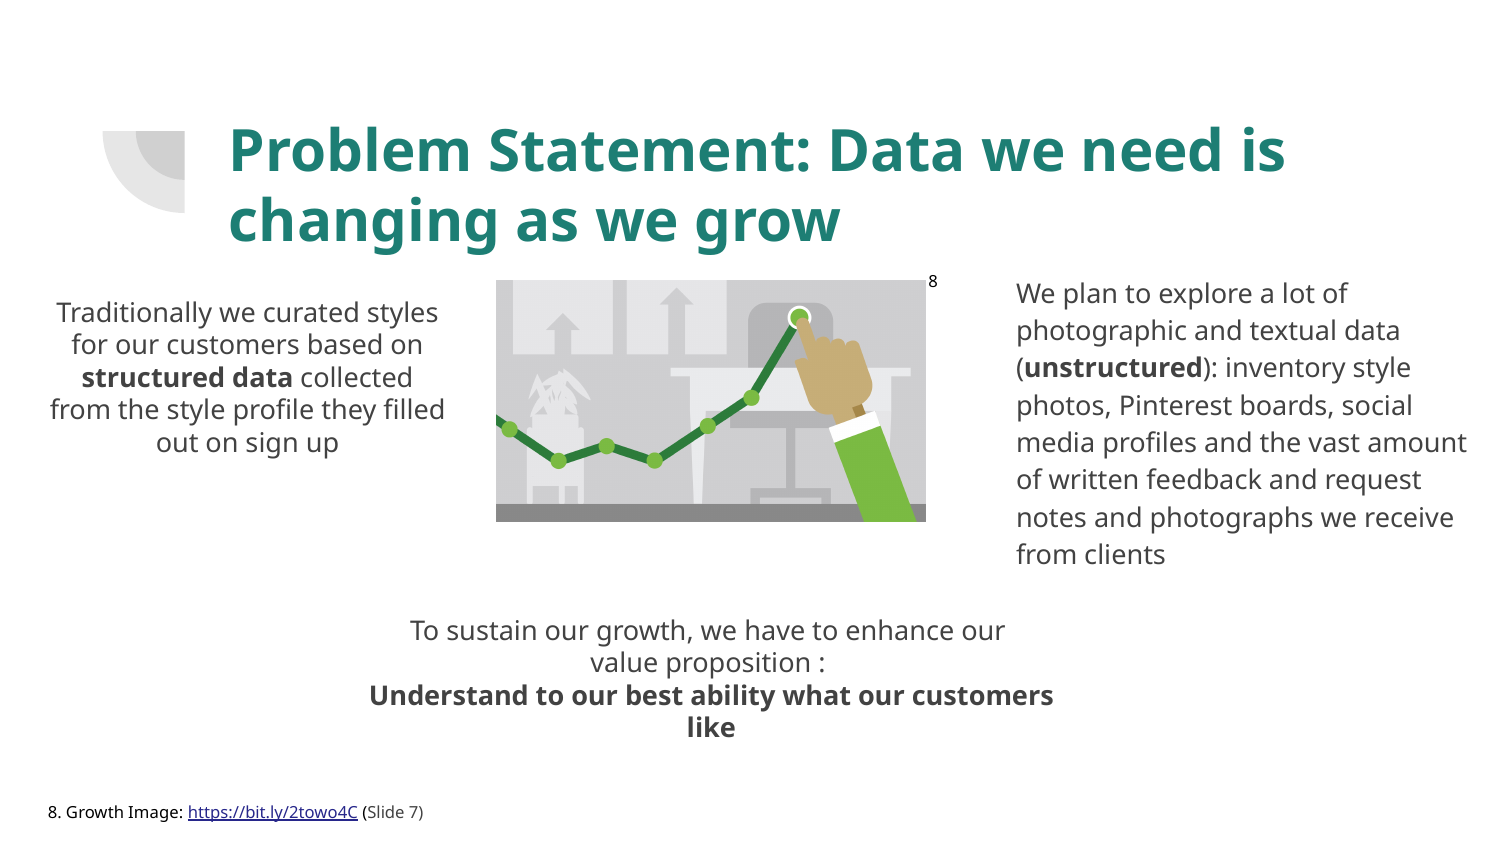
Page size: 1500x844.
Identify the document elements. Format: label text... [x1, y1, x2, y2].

picture [496, 280, 927, 523]
list We plan to explore a lot of photographic and textual data (unstructured): inventory style photos, Pinterest boards, social media profiles and the vast amount of written feedback and request notes and photographs we receive from clients [926, 256, 1491, 547]
text_box To sustain our growth, we have to enhance our value proposition : Understand to our best ability what our customers like [341, 598, 1081, 742]
text_box 8. Growth Image: https://bit.ly/2towo4C (Slide 7) [32, 786, 747, 844]
text_box Traditionally we curated styles for our customers based on structured data collected from the style profile they filled out on sign up [32, 280, 463, 451]
title Problem Statement: Data we need is changing as we grow [213, 98, 1454, 231]
text_box 8 [913, 256, 958, 307]
list [0, 48, 740, 213]
text_box [33, 751, 774, 826]
